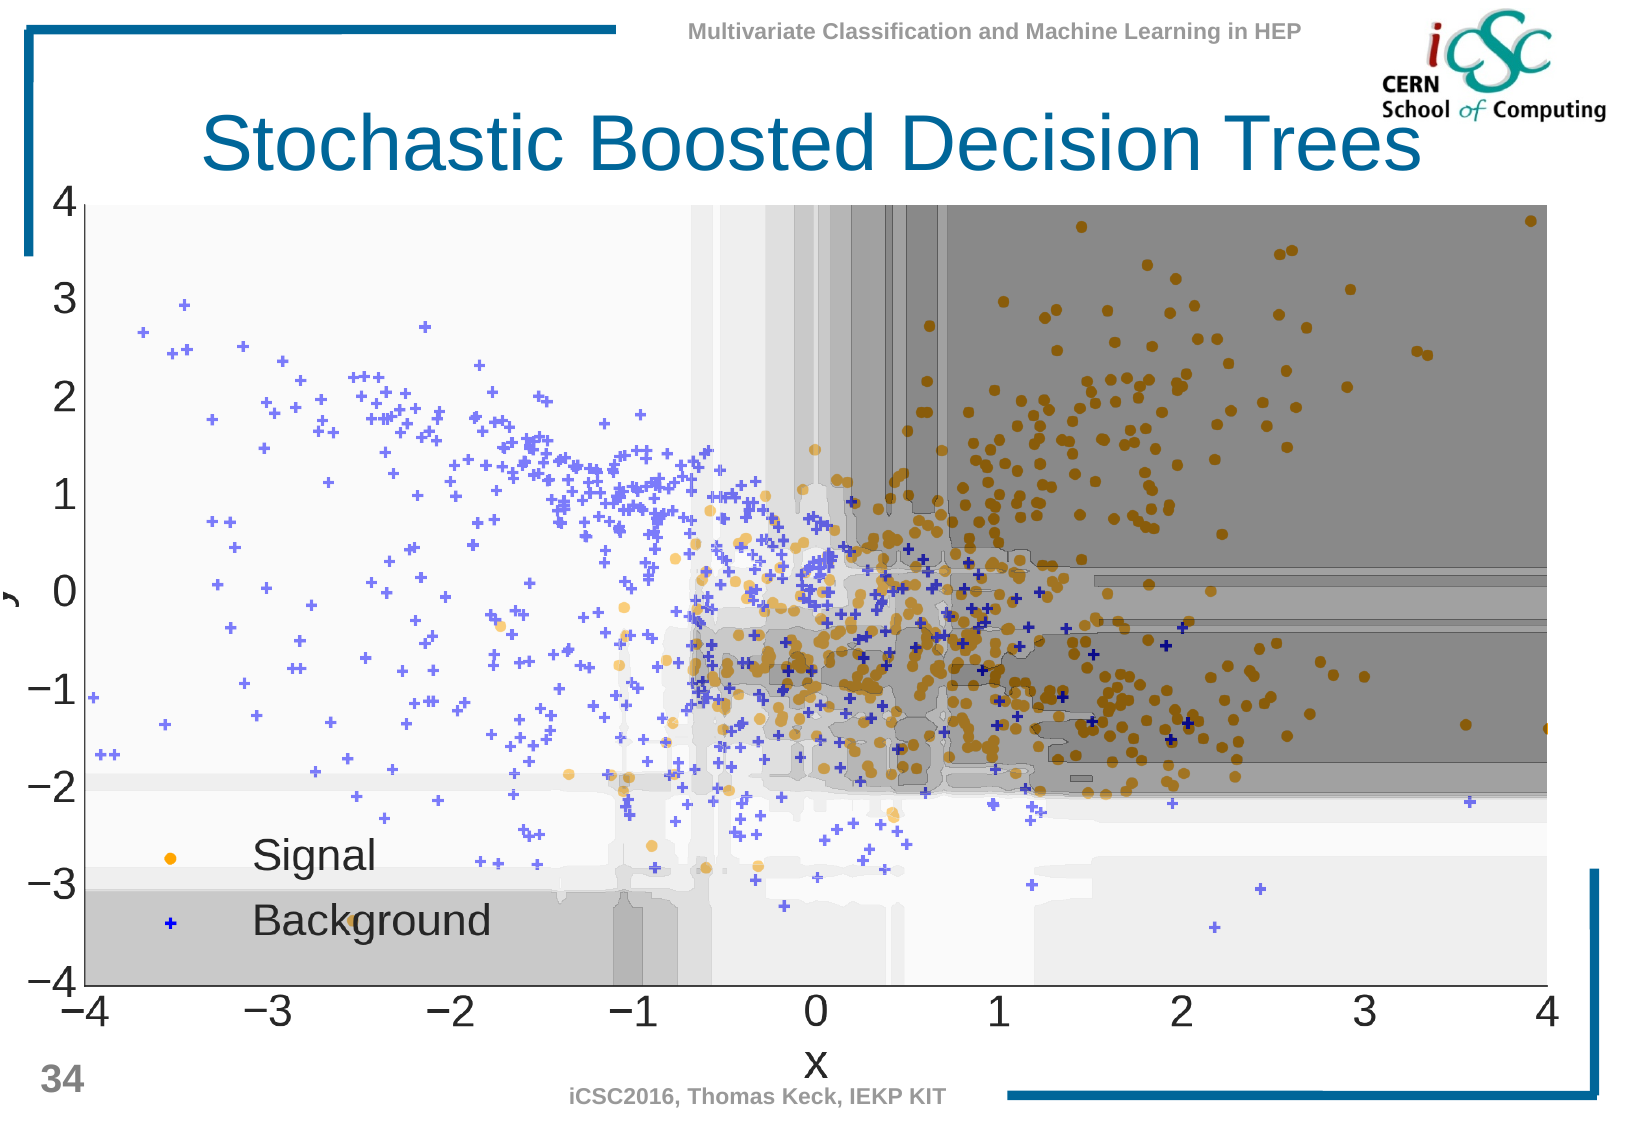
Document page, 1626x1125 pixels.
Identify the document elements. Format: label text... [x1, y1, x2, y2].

text_box Stochastic Boosted Decision Trees [81, 44, 1543, 105]
picture [2, 8, 1625, 1083]
